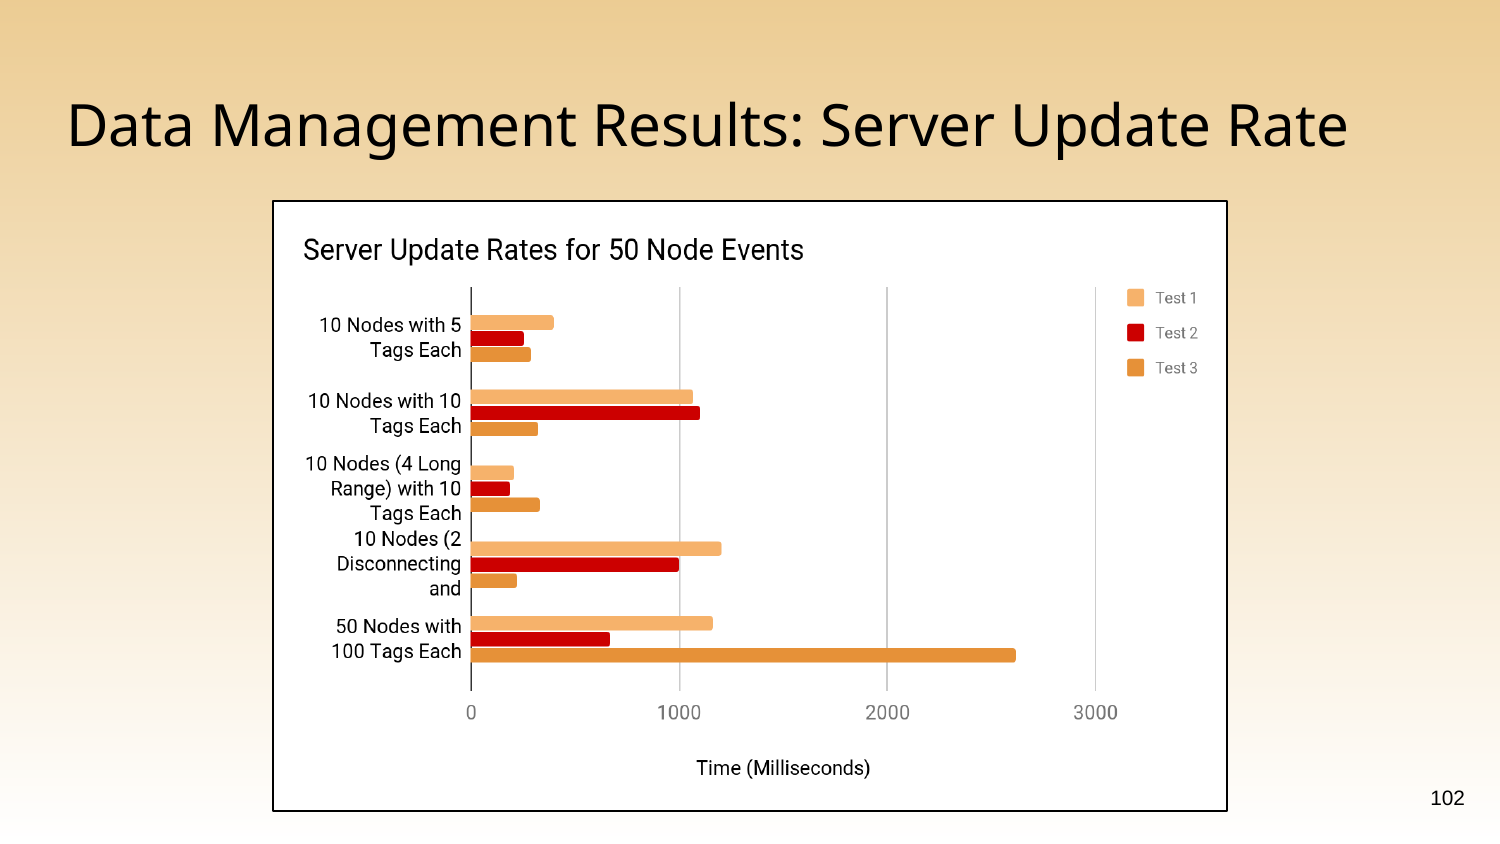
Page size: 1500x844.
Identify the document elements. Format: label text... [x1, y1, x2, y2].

picture [273, 201, 1227, 811]
slide_number ‹#› [1389, 764, 1480, 830]
title Data Management Results: Server Update Rate [51, 72, 1449, 167]
